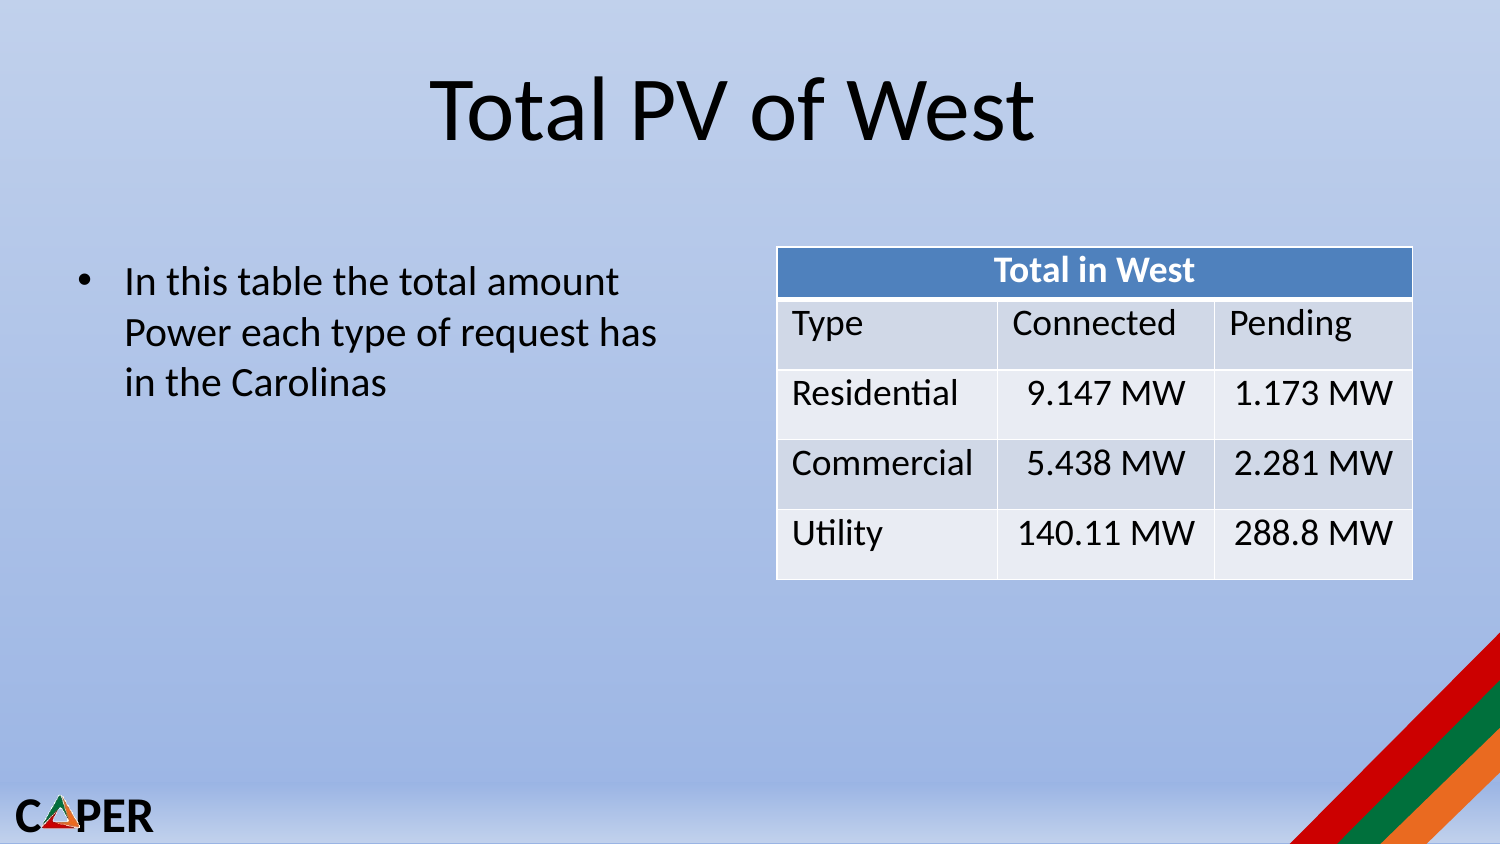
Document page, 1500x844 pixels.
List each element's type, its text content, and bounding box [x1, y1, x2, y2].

title Total PV of West [75, 33, 1413, 175]
table_cell 140.11 MW [998, 510, 1214, 579]
table_header Total in West [778, 248, 1412, 297]
table_cell Commercial [778, 440, 997, 509]
table_cell Type [778, 302, 997, 369]
table_cell 9.147 MW [998, 371, 1214, 439]
table_cell 1.173 MW [1215, 371, 1412, 439]
table_cell 2.281 MW [1215, 440, 1412, 509]
table_cell 288.8 MW [1215, 510, 1412, 579]
text_box In this table the total amount Power each type of request has in the Carolinas [62, 246, 688, 457]
picture [37, 792, 83, 829]
table_cell Residential [778, 371, 997, 439]
table_cell Connected [998, 302, 1214, 369]
table_cell 5.438 MW [998, 440, 1214, 509]
table_cell Pending [1215, 302, 1412, 369]
table_cell Utility [778, 510, 997, 579]
